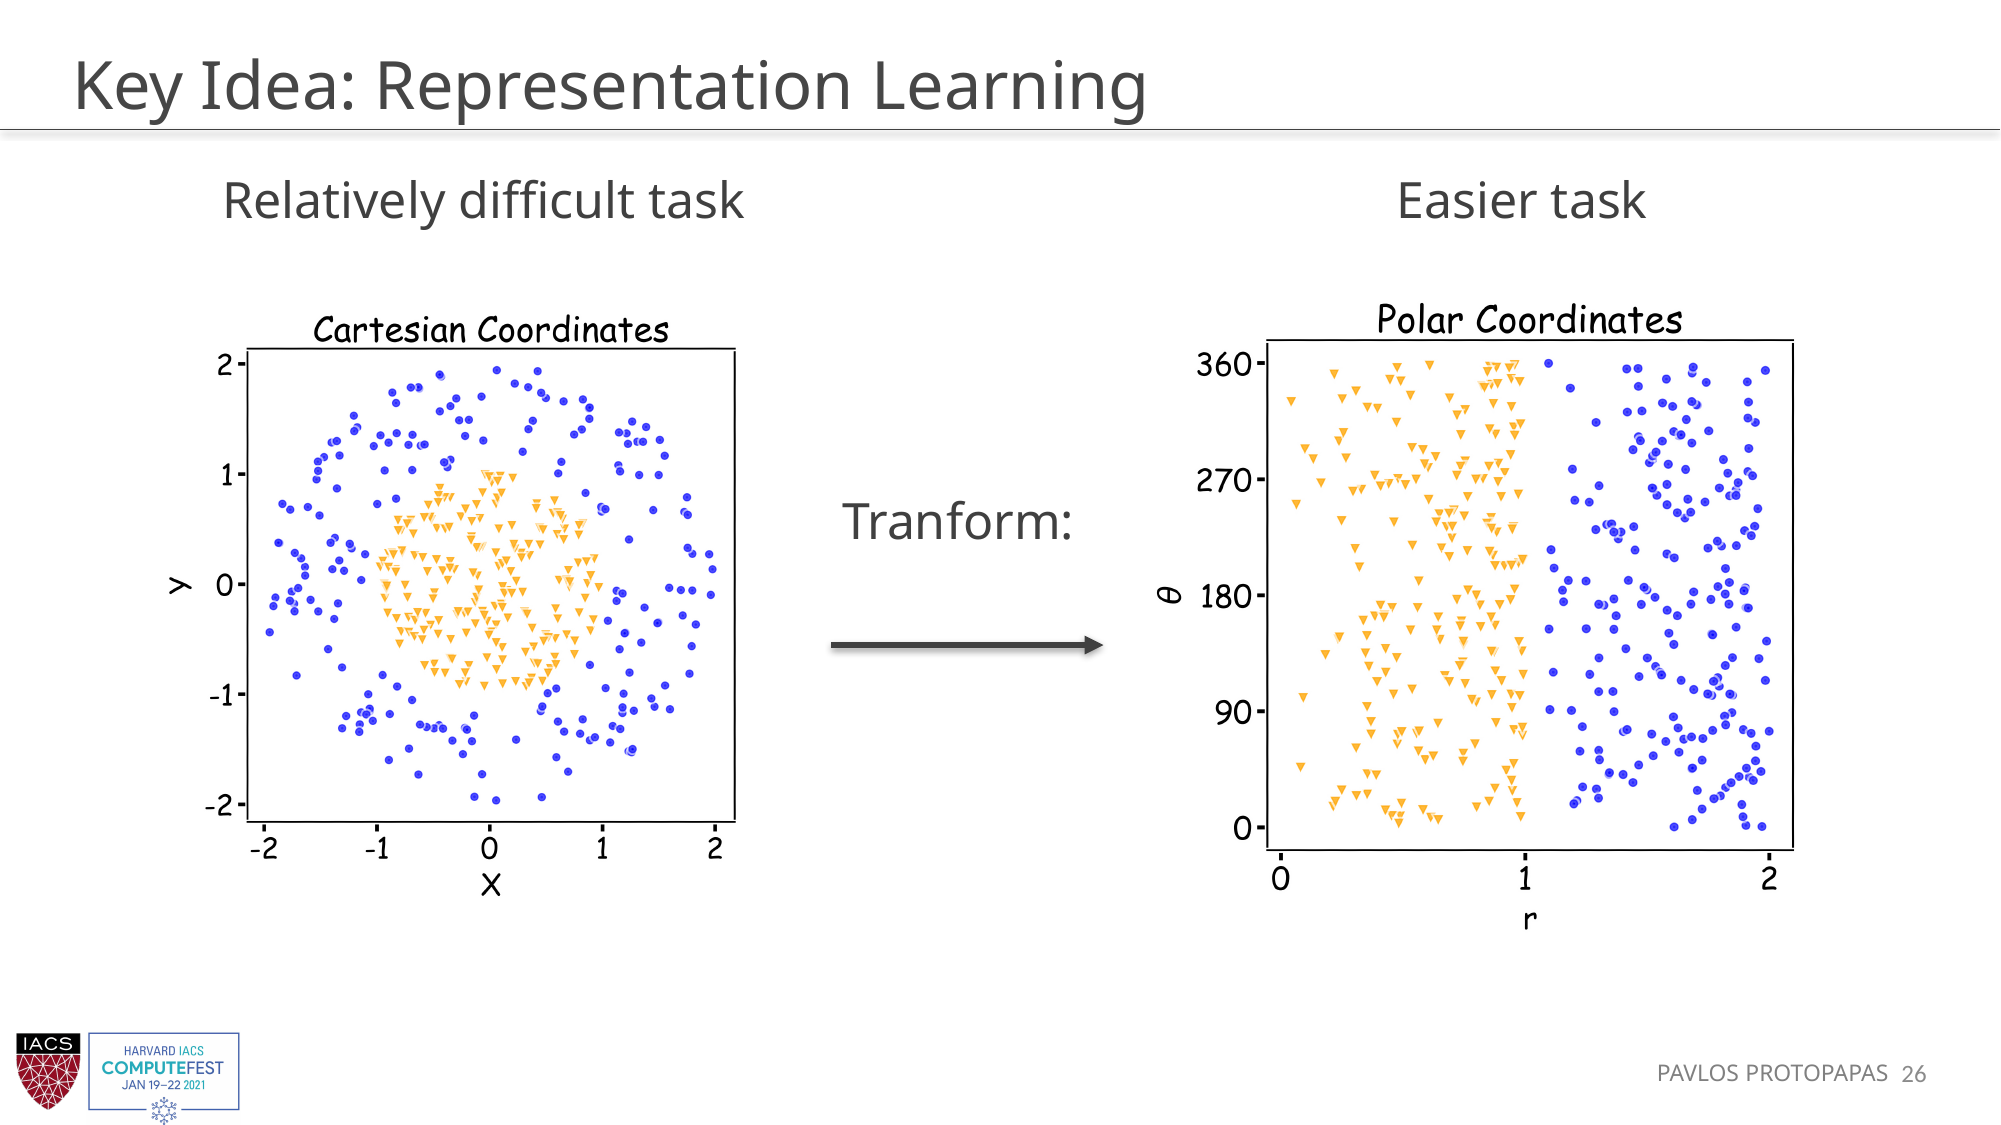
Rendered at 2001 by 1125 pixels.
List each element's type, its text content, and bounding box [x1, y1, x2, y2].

title Key Idea: Representation Learning [57, 35, 1943, 162]
picture [86, 1030, 241, 1125]
slide_number 26 [1475, 1042, 1942, 1103]
picture [14, 1033, 82, 1110]
text_box Easier task [1381, 161, 1663, 237]
text_box Relatively difficult task [207, 161, 761, 237]
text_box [787, 249, 1898, 1001]
picture [136, 265, 787, 961]
